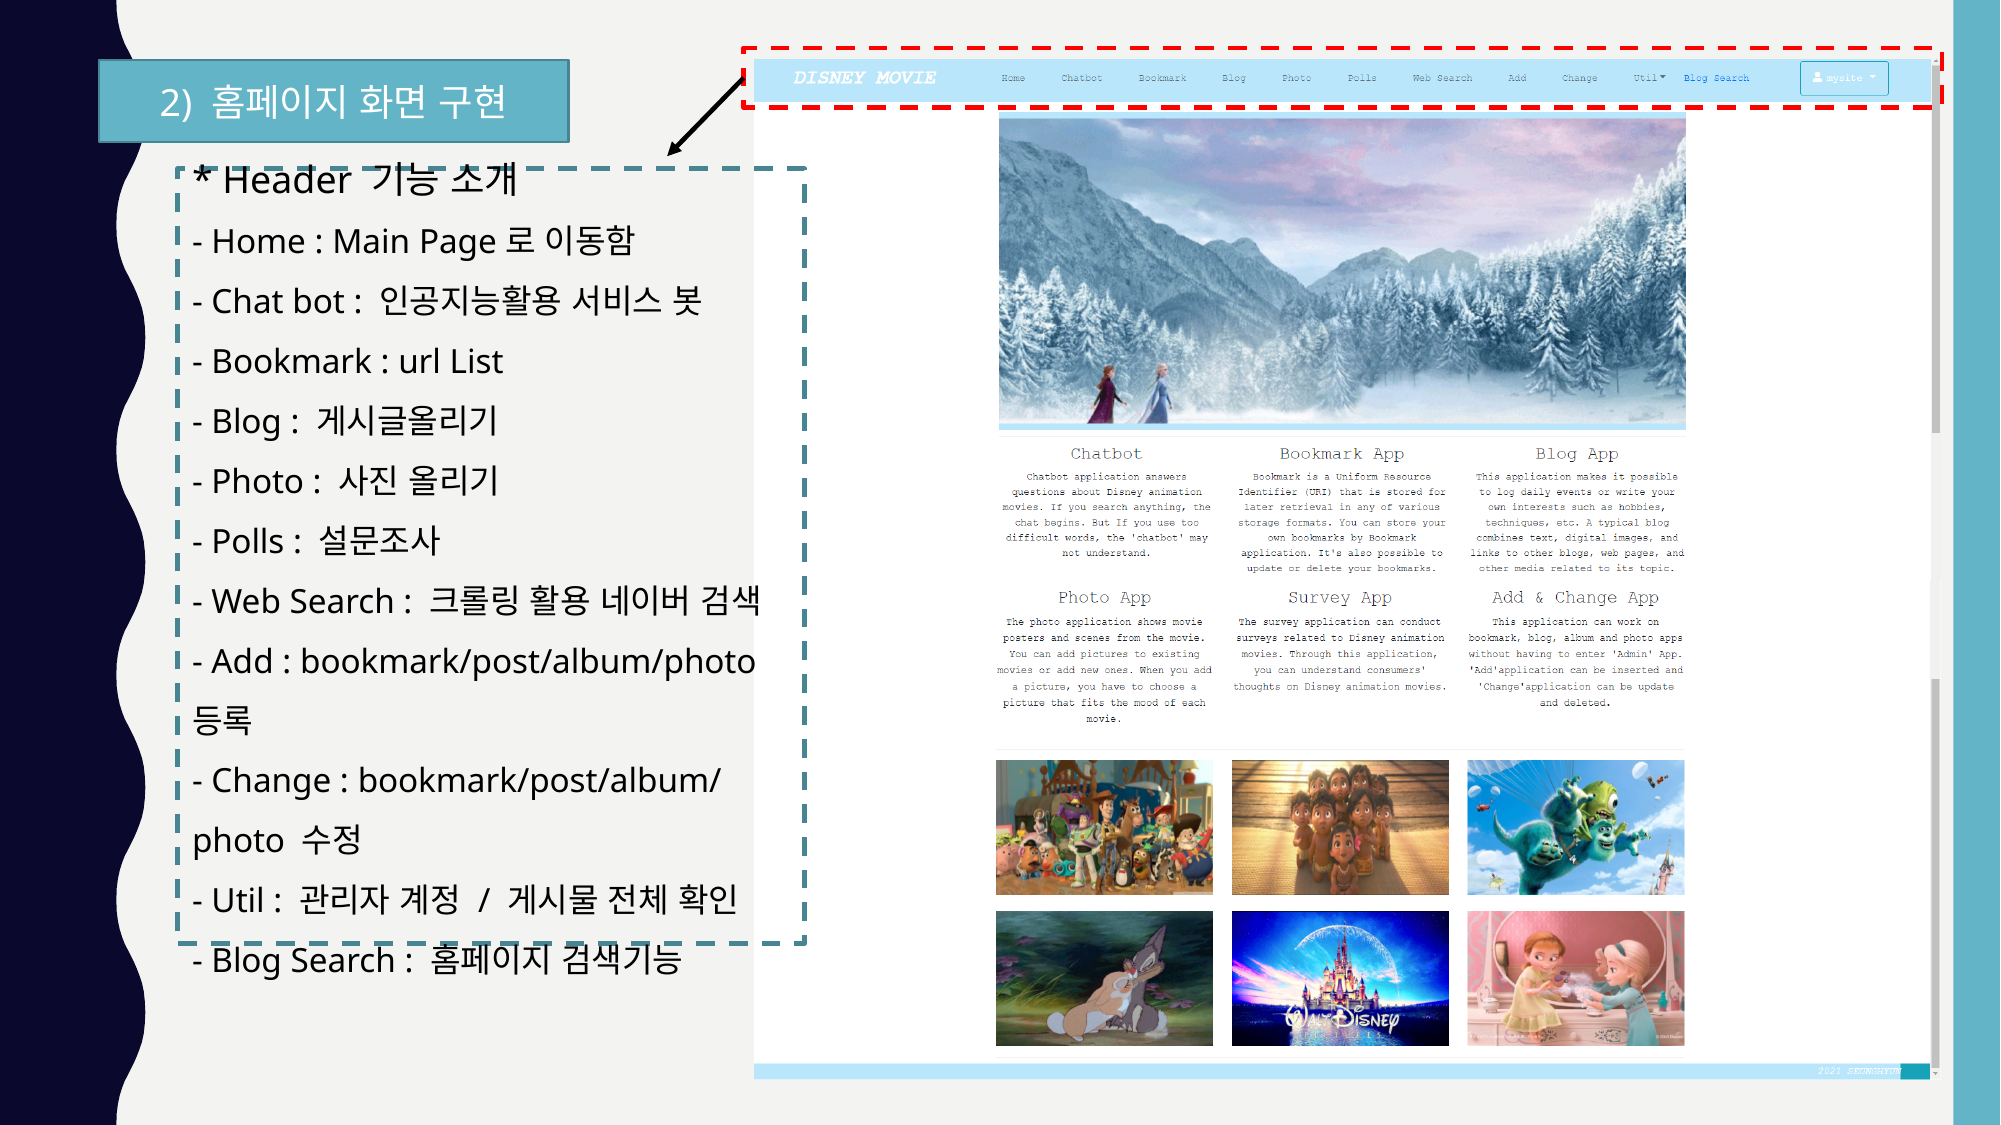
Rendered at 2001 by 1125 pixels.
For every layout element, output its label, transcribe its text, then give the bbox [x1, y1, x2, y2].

text_box [743, 47, 1943, 109]
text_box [667, 77, 744, 157]
text_box 2) 홈페이지 화면 구현 [98, 59, 570, 143]
text_box * Header 기능 소개 - Home : Main Page로 이동함 - Chat bot : 인공지능활용 서비스 봇 - Bookmark : url List - Blog : 게시글올리기 - Photo : 사진 올리기 - Polls : 설문조사 - Web Search : 크롤링 활용 네이버 검색 - Add : bookmark/post/album/photo 등록 - Change : bookmark/post/album/photo 수정 - Util : 관리자 계정 / 게시물 전체 확인 - Blog Search : 홈페이지 검색기능 [176, 168, 753, 945]
picture [753, 59, 1941, 1080]
